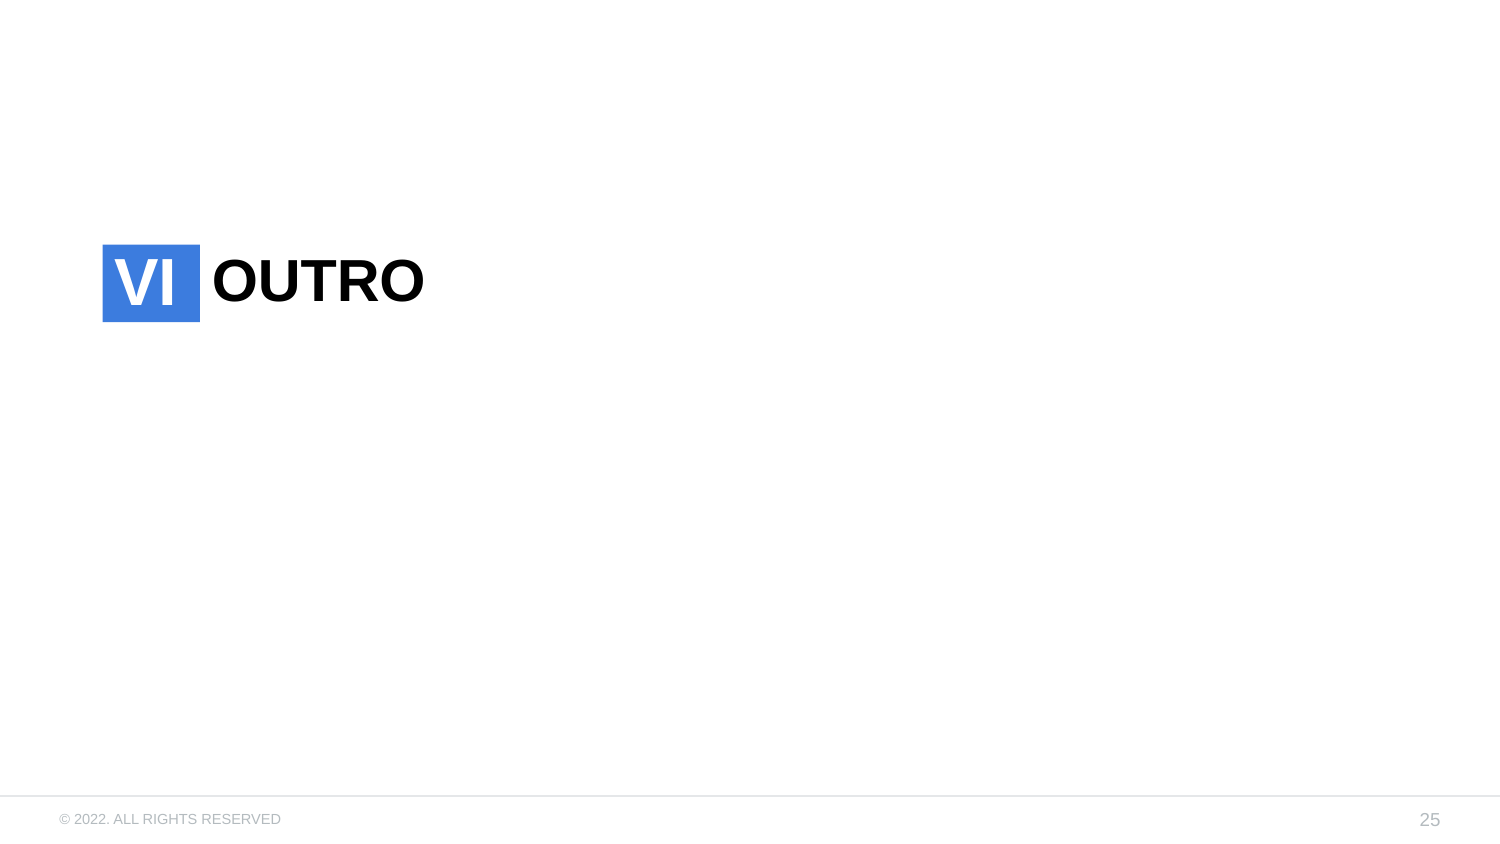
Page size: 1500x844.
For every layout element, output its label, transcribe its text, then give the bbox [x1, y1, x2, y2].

list VI [102, 244, 200, 323]
slide_number 25 [1115, 568, 1453, 844]
title OUTRO [200, 244, 1397, 314]
footer © 2022. ALL RIGHTS RESERVED [47, 567, 554, 844]
